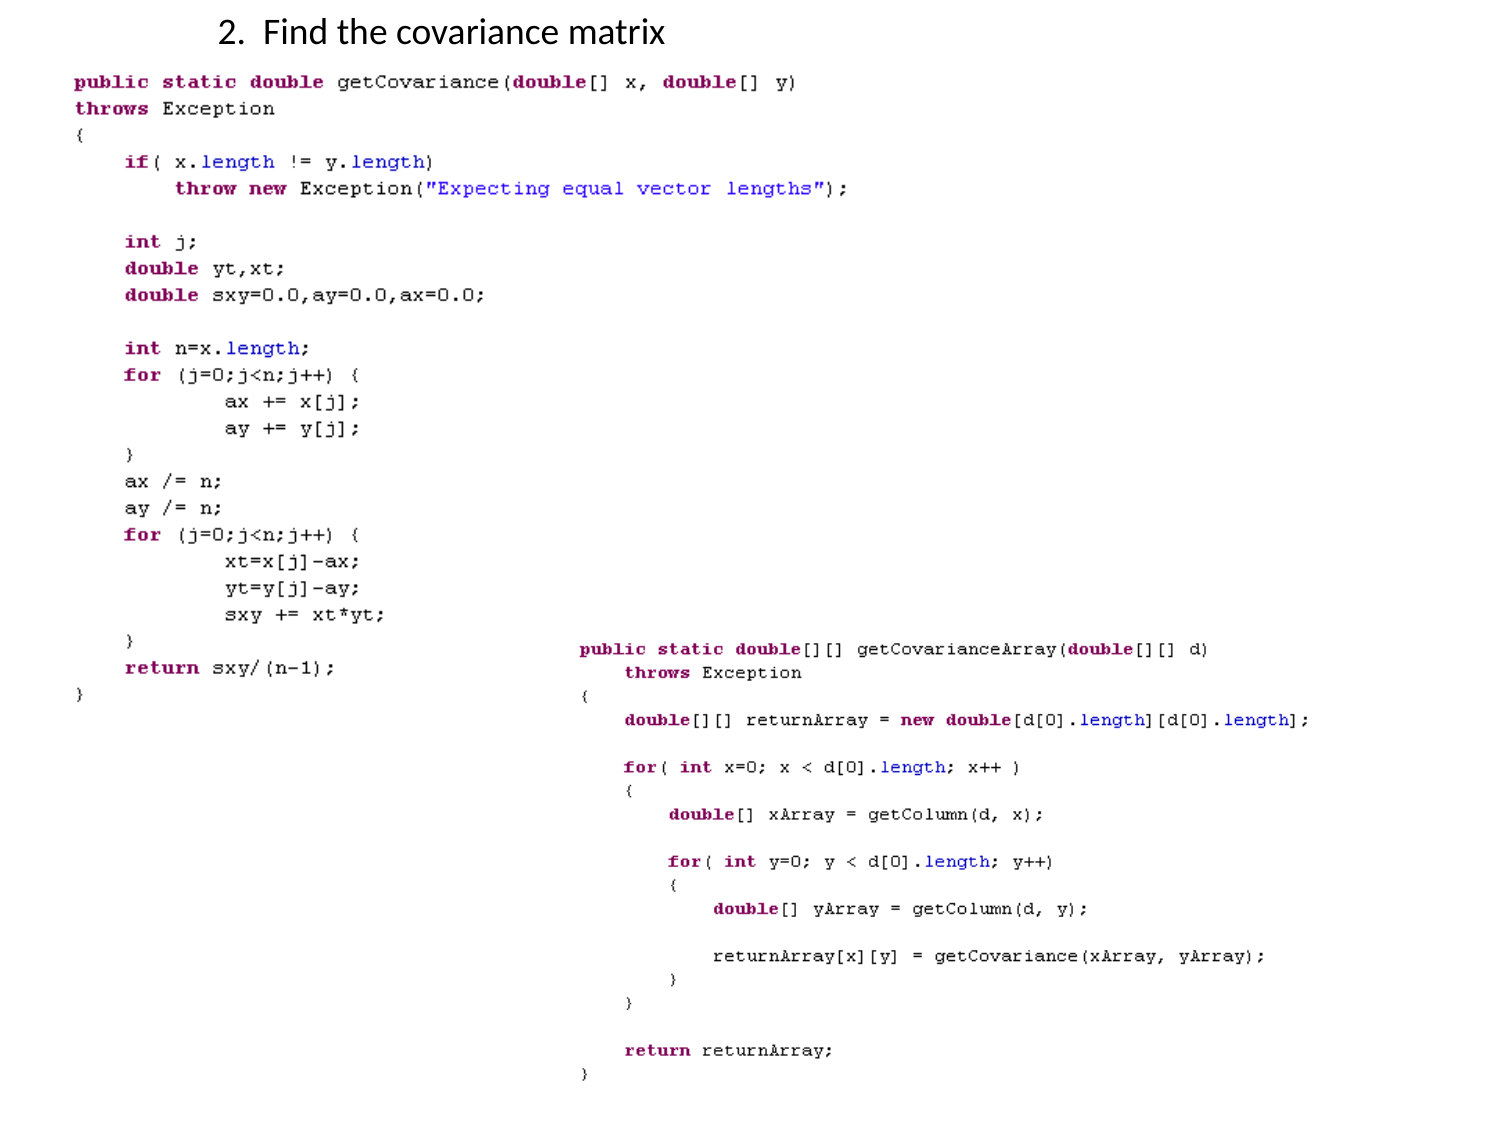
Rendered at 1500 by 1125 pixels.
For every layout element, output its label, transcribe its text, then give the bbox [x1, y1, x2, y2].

text_box 2. Find the covariance matrix [202, 0, 681, 48]
picture [37, 49, 1326, 1092]
